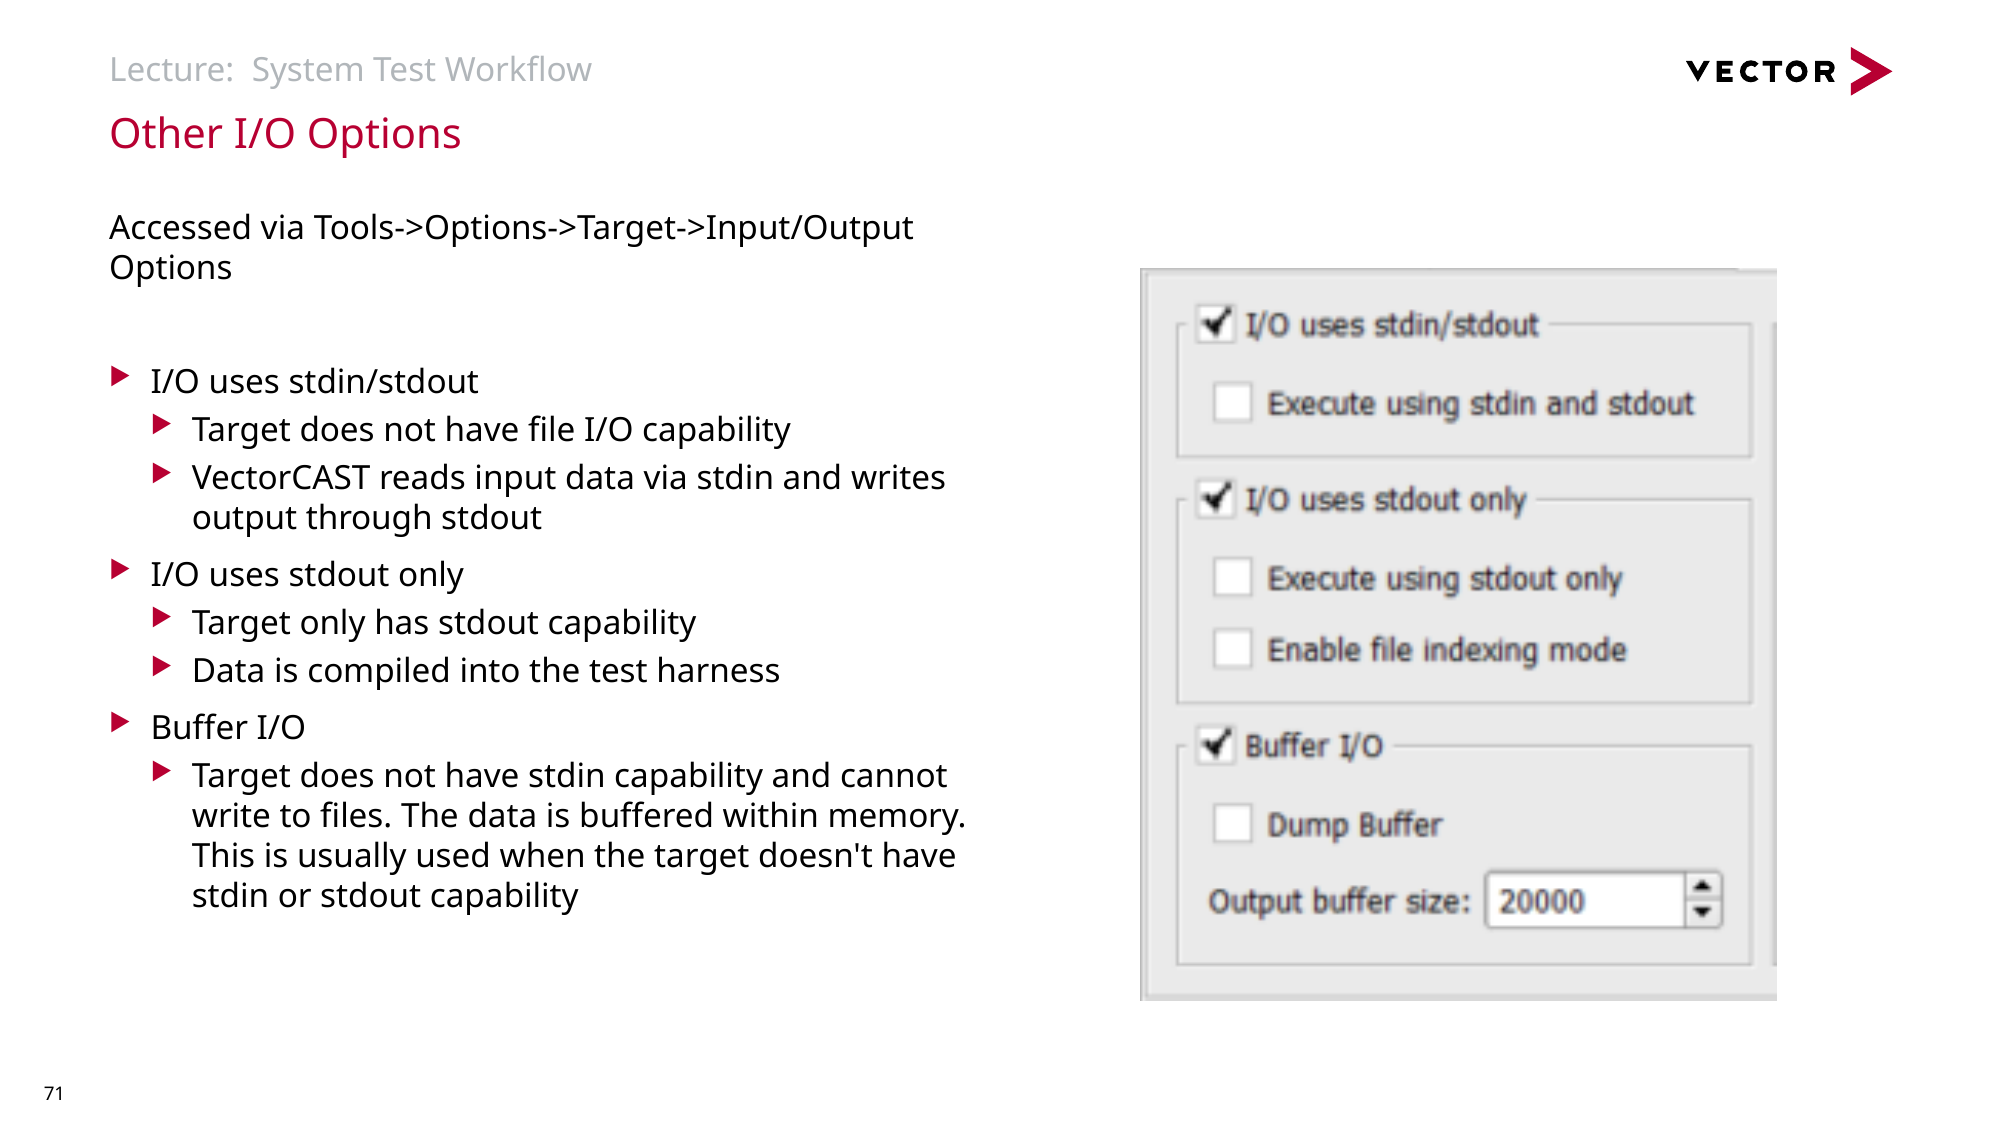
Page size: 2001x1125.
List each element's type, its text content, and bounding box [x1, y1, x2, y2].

title Lecture: System Test Workflow [109, 41, 1577, 89]
picture [1140, 268, 1777, 1001]
list Other I/O Options [109, 103, 1577, 157]
list Accessed via Tools->Options->Target->Input/Output Options I/O uses stdin/stdout Target does not have file I/O capability VectorCAST reads input data via stdin and writes output through stdout I/O uses stdout only Target only has stdout capability Data is compiled into the test harness Buffer I/O Target does not have stdin capability and cannot write to files. The data is buffered within memory. This is usually used when the target doesn't have stdin or stdout capability [109, 206, 978, 1063]
